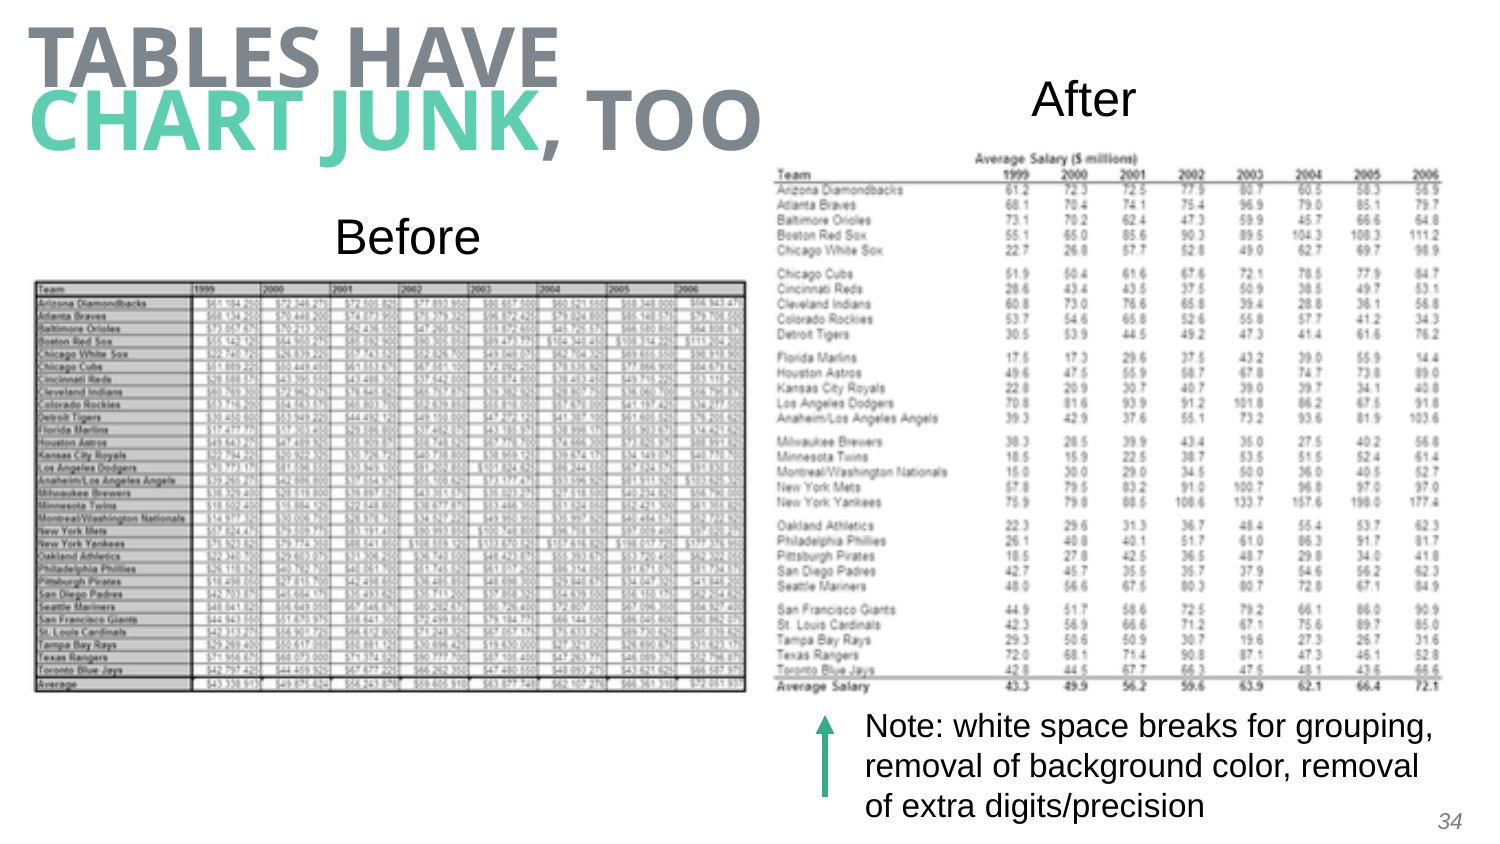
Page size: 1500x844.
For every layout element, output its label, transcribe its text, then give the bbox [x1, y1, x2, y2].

text_box Before [319, 197, 500, 235]
text_box Note: white space breaks for grouping, removal of background color, removal of extra digits/precision [849, 716, 1472, 832]
text_box TABLES HAVE [11, 0, 1313, 58]
text_box CHART JUNK, TOO [11, 58, 1409, 174]
picture [12, 145, 1472, 744]
text_box After [1016, 59, 1192, 134]
